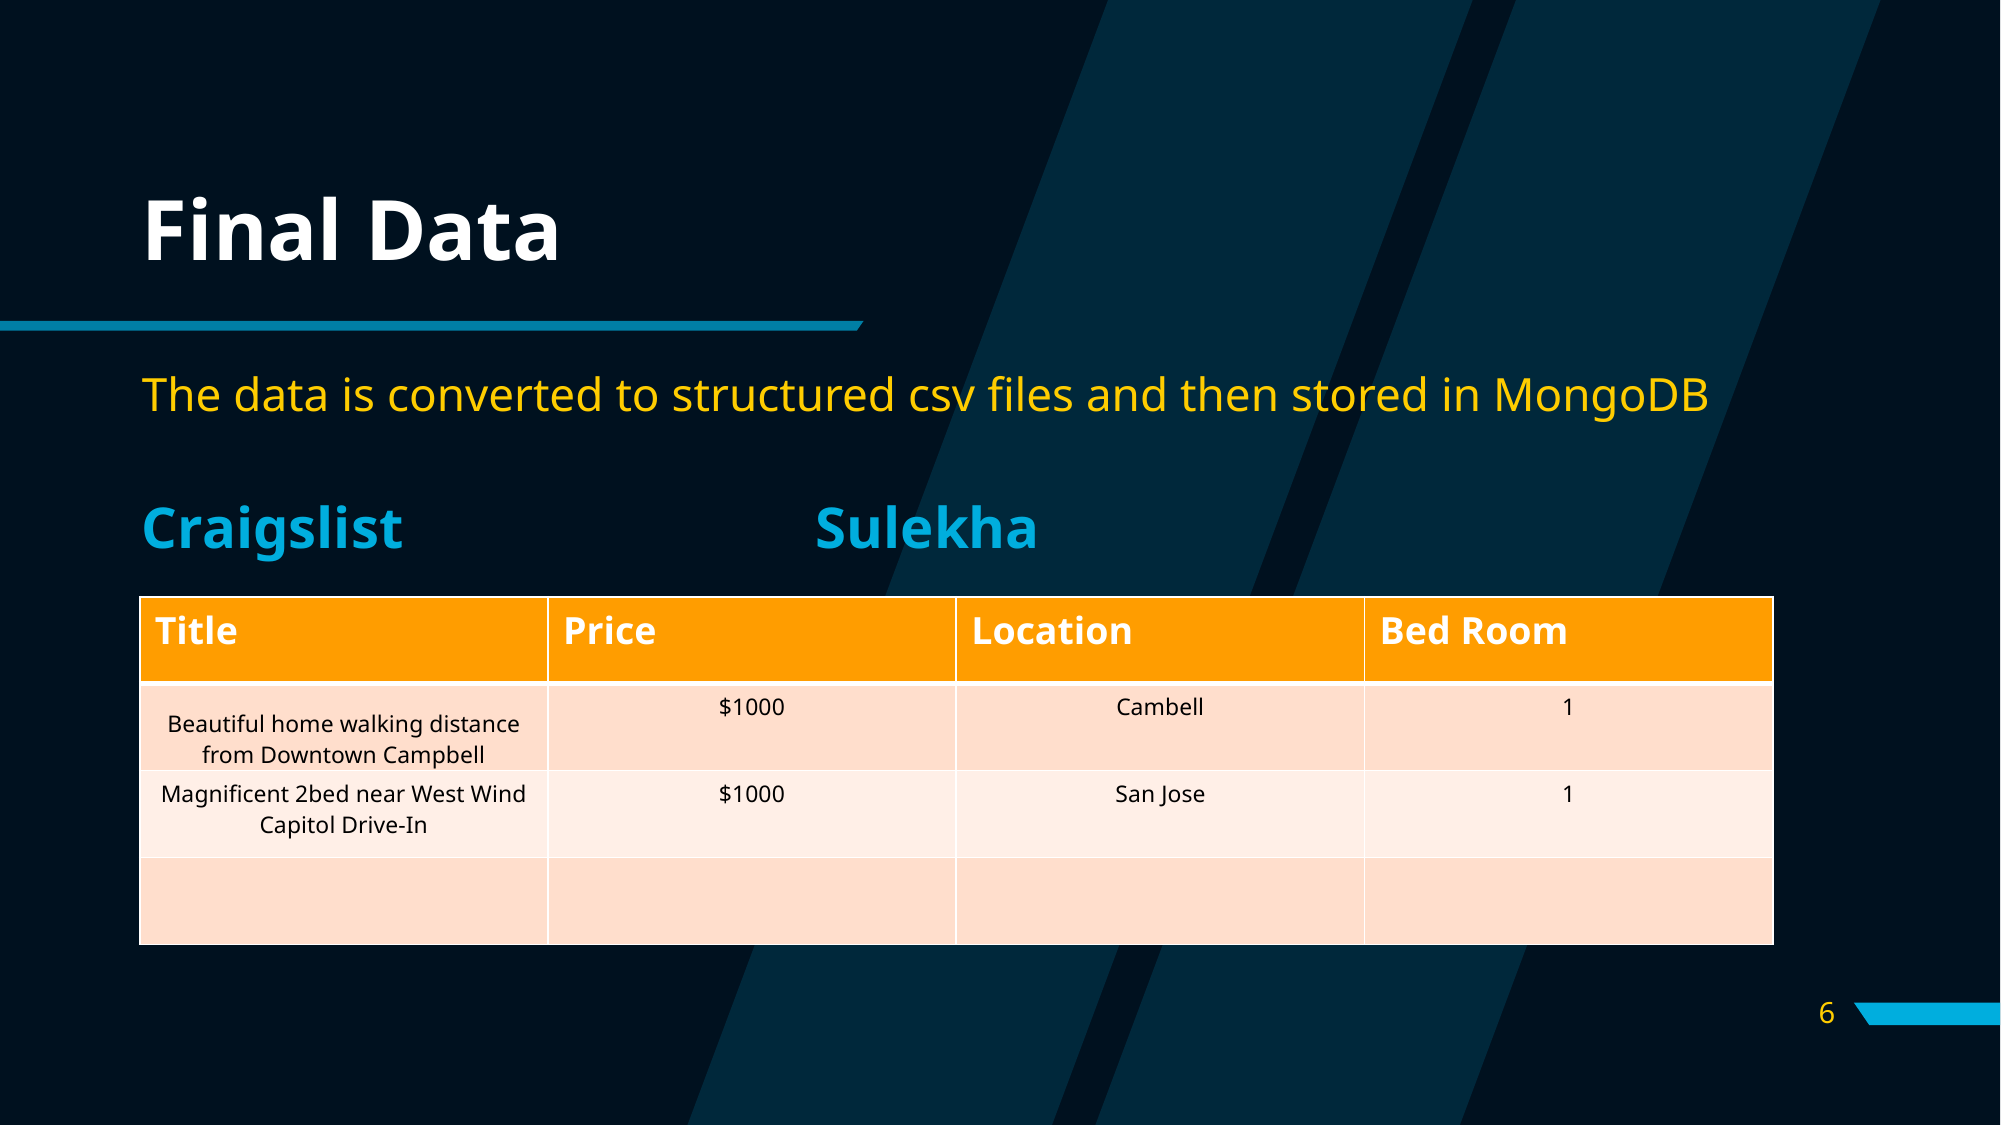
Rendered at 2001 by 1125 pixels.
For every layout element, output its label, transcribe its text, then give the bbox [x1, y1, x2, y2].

table_cell [957, 858, 1364, 944]
table_cell $1000 [549, 686, 955, 770]
table_cell Beautiful home walking distance from Downtown Campbell [141, 686, 547, 770]
title Final Data [126, 169, 957, 298]
table_cell [141, 858, 547, 944]
table_cell 1 [1365, 686, 1772, 770]
list Craigslist Sulekha [126, 492, 1804, 1021]
table_cell $1000 [549, 771, 955, 857]
table_header Title [141, 598, 547, 681]
table_header Location [957, 598, 1364, 681]
slide_number 6 [1760, 984, 1851, 1045]
table_cell [549, 858, 955, 944]
table_header Price [549, 598, 955, 681]
table_cell Magnificent 2bed near West Wind Capitol Drive-In [141, 771, 547, 857]
table_header Bed Room [1365, 598, 1772, 681]
list The data is converted to structured csv files and then stored in MongoDB [126, 364, 1804, 474]
table_cell [1365, 858, 1772, 944]
table_cell Cambell [957, 686, 1364, 770]
table_cell 1 [1365, 771, 1772, 857]
table_cell San Jose [957, 771, 1364, 857]
